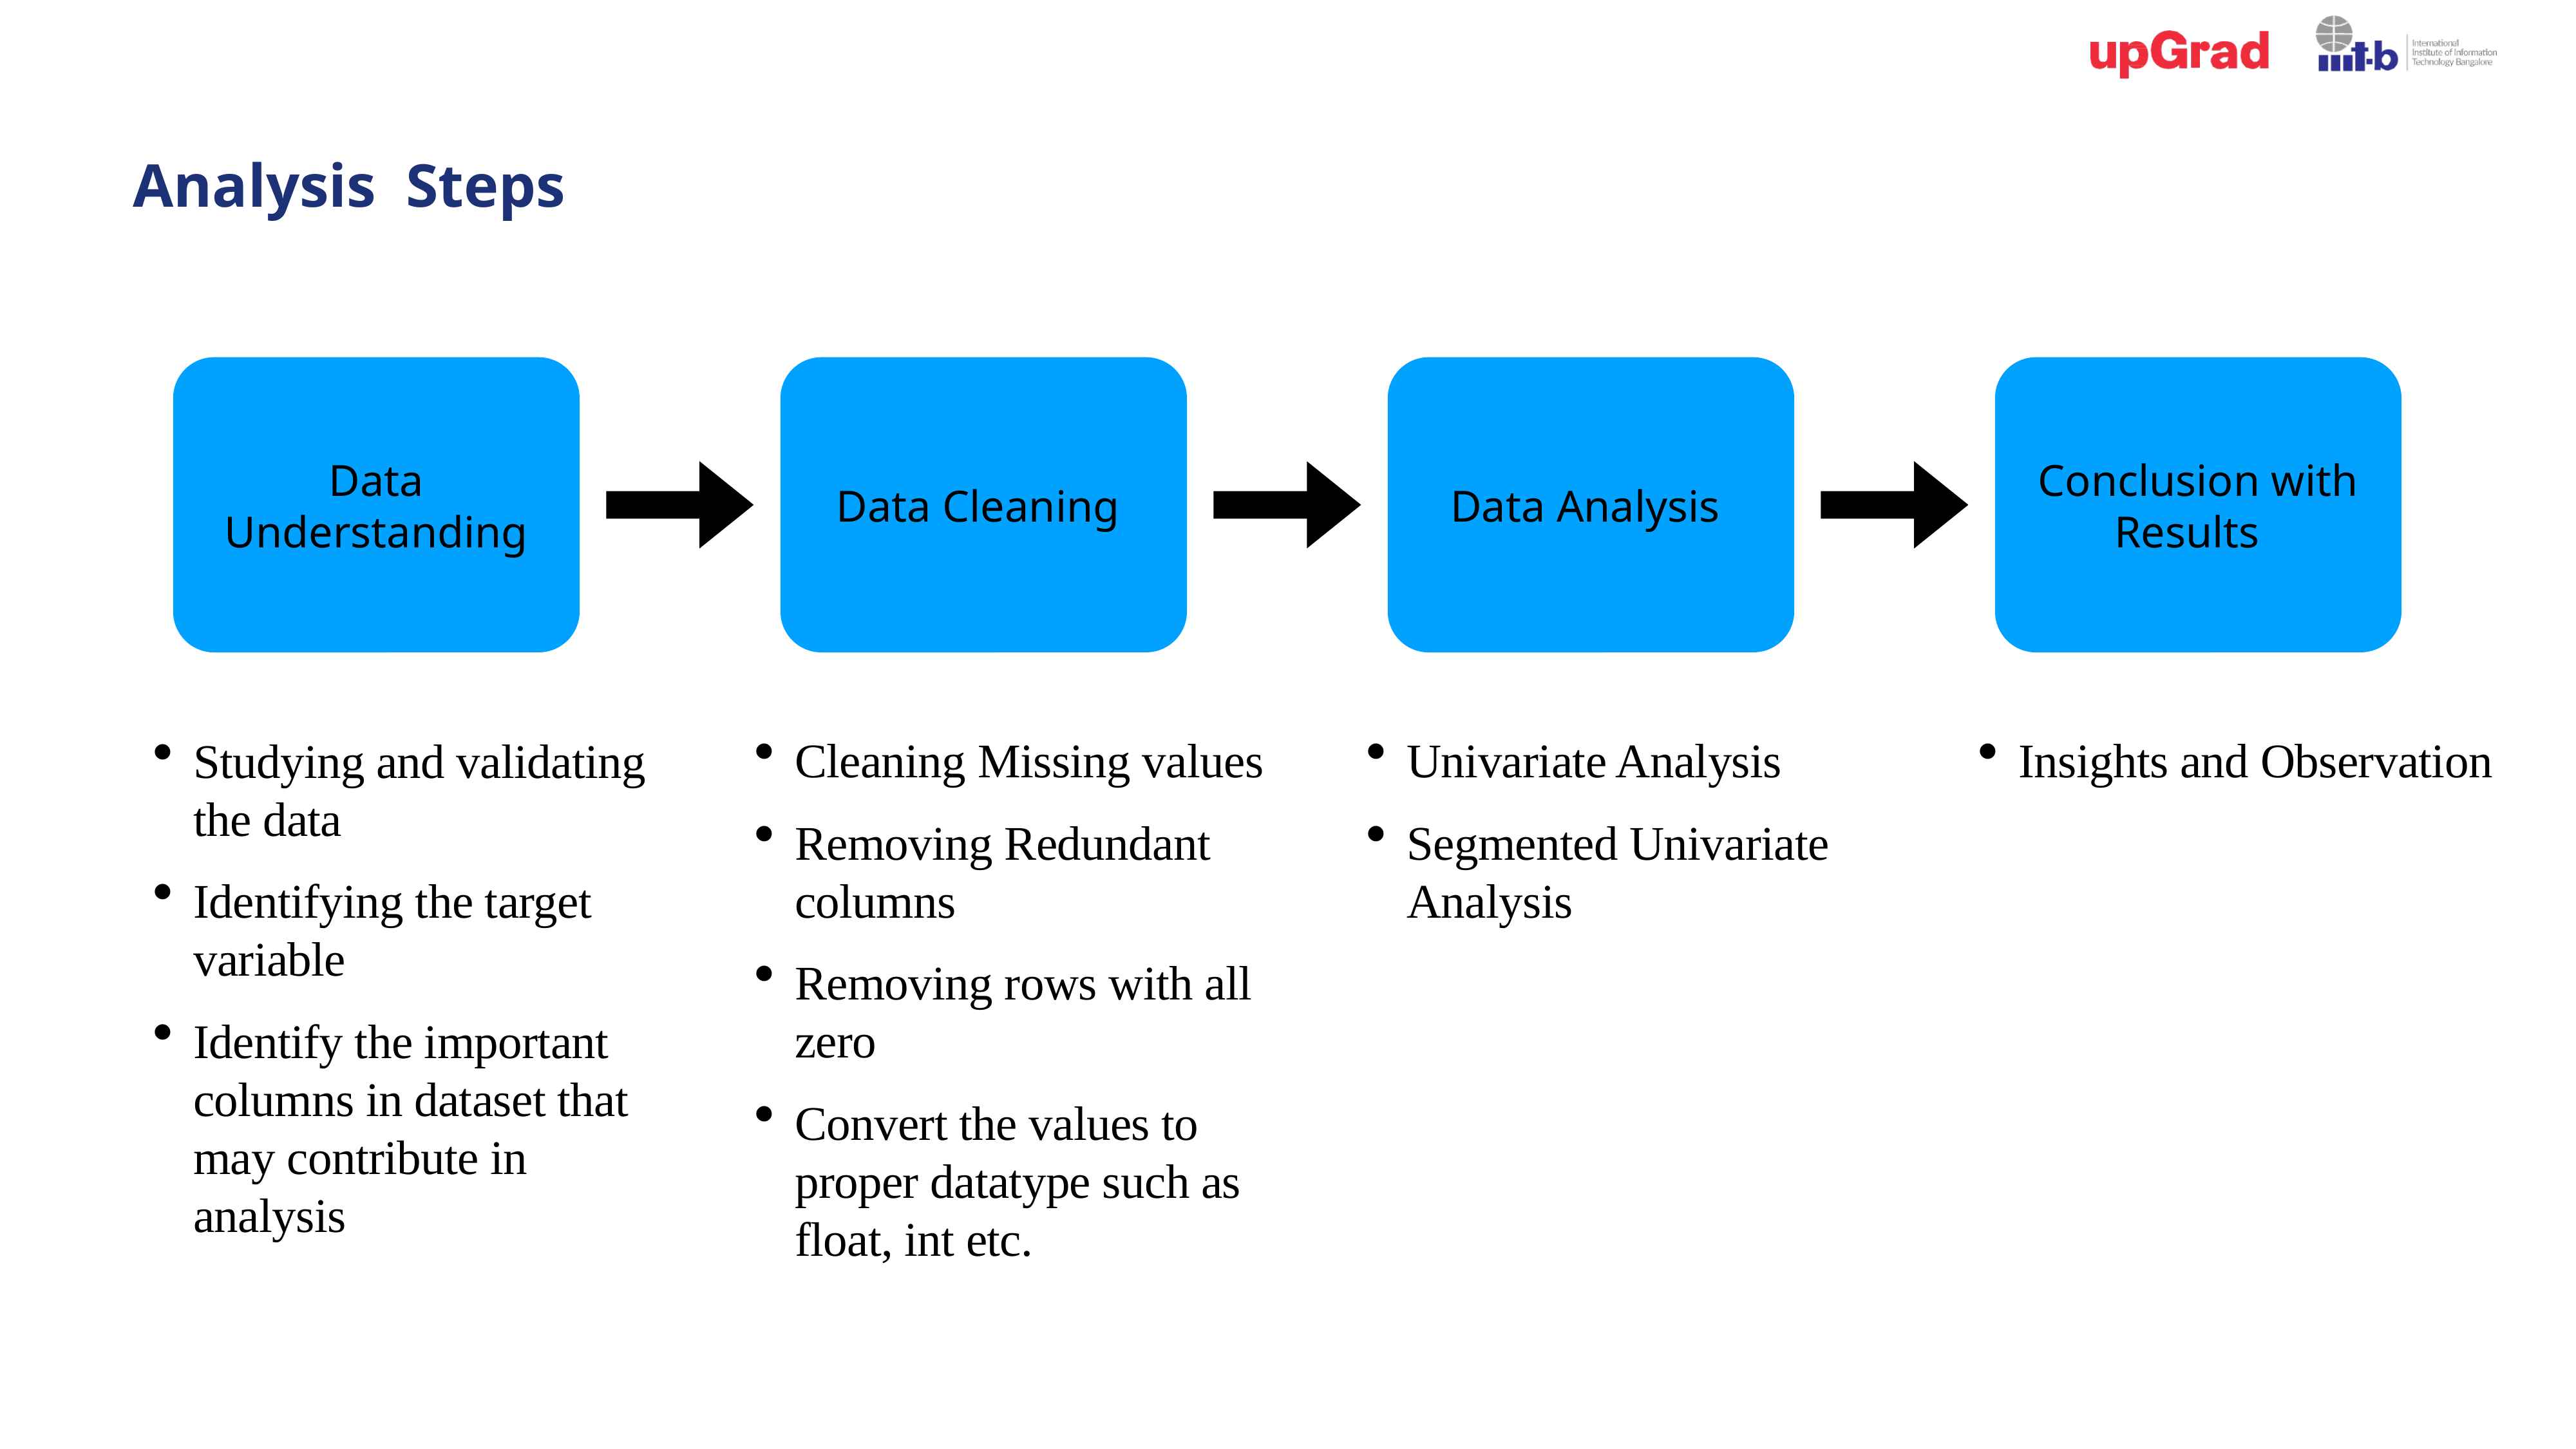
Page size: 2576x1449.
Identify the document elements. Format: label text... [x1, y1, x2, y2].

title Analysis Steps [127, 113, 2449, 266]
text_box Insights and Observation [1973, 724, 2506, 1277]
text_box Univariate Analysis Segmented Univariate Analysis [1361, 724, 1893, 1277]
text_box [173, 357, 2402, 653]
text_box Cleaning Missing values Removing Redundant columns Removing rows with all zero Convert the values to proper datatype such as float, int etc. [749, 724, 1282, 1277]
list Studying and validating the data Identifying the target variable Identify the important columns in dataset that may contribute in analysis [147, 724, 681, 1278]
picture [2090, 15, 2497, 79]
